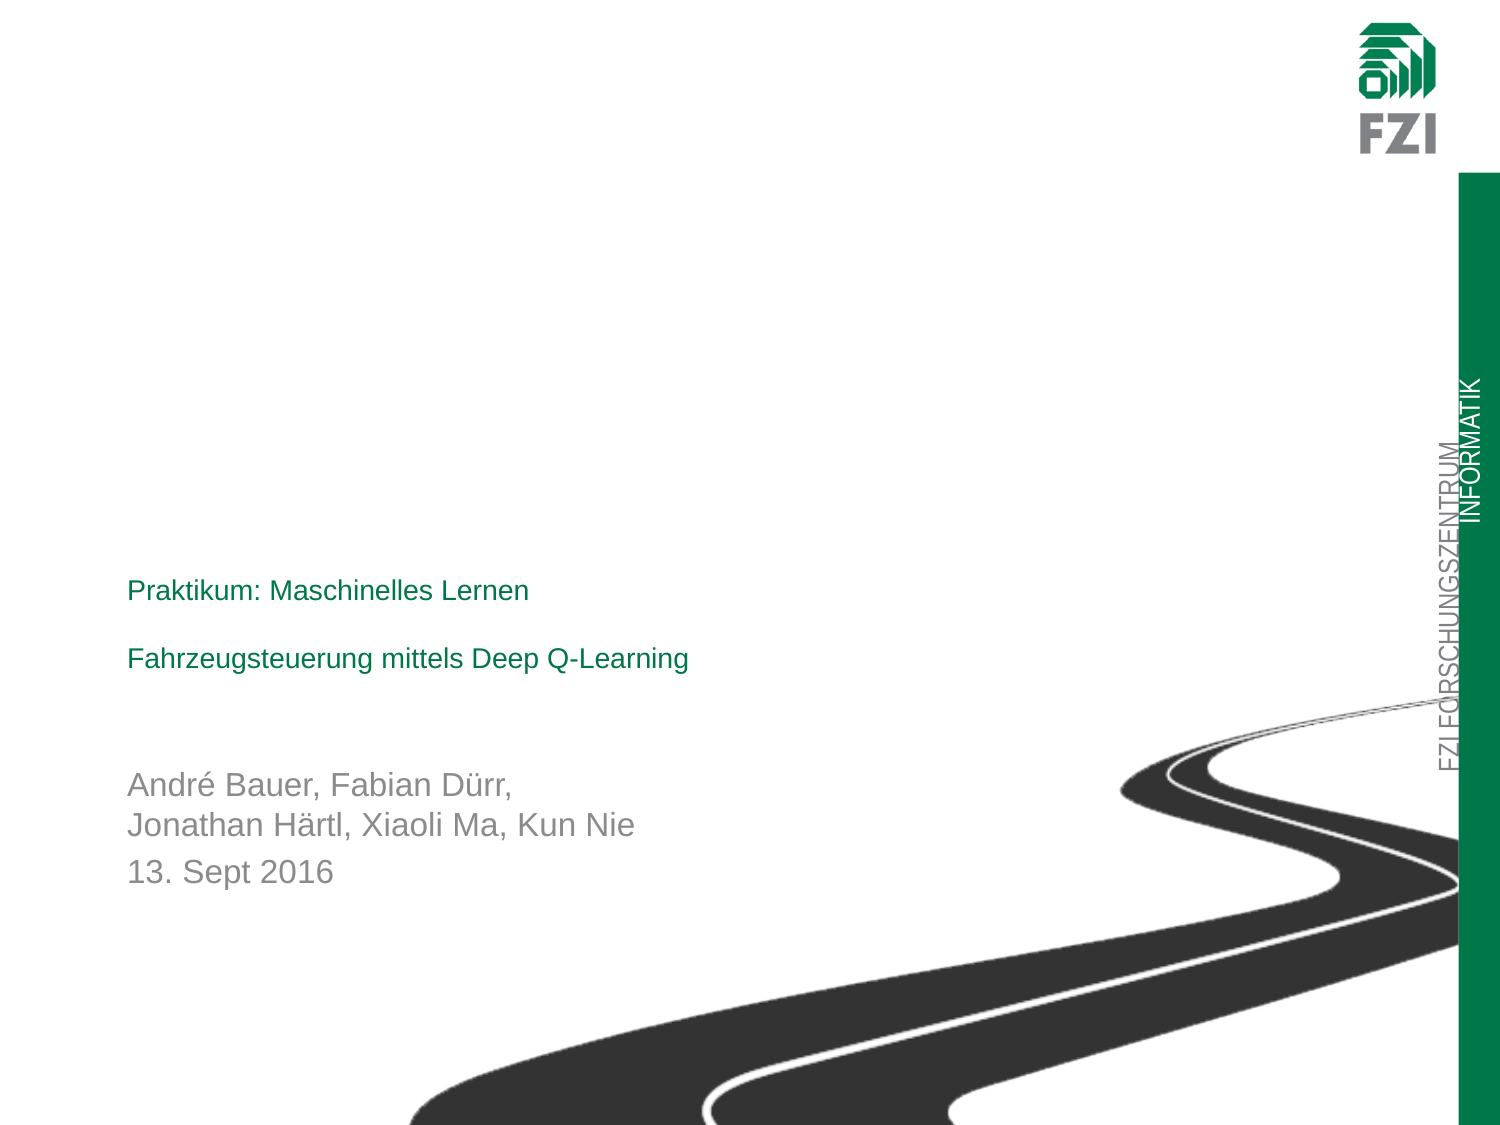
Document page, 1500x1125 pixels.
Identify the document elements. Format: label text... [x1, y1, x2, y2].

subtitle André Bauer, Fabian Dürr, Jonathan Härtl, Xiaoli Ma, Kun Nie 13. Sept 2016 [112, 716, 402, 929]
picture [407, 688, 1459, 1125]
title Praktikum: Maschinelles Lernen Fahrzeugsteuerung mittels Deep Q-Learning [112, 563, 1419, 716]
picture [1356, 20, 1438, 156]
